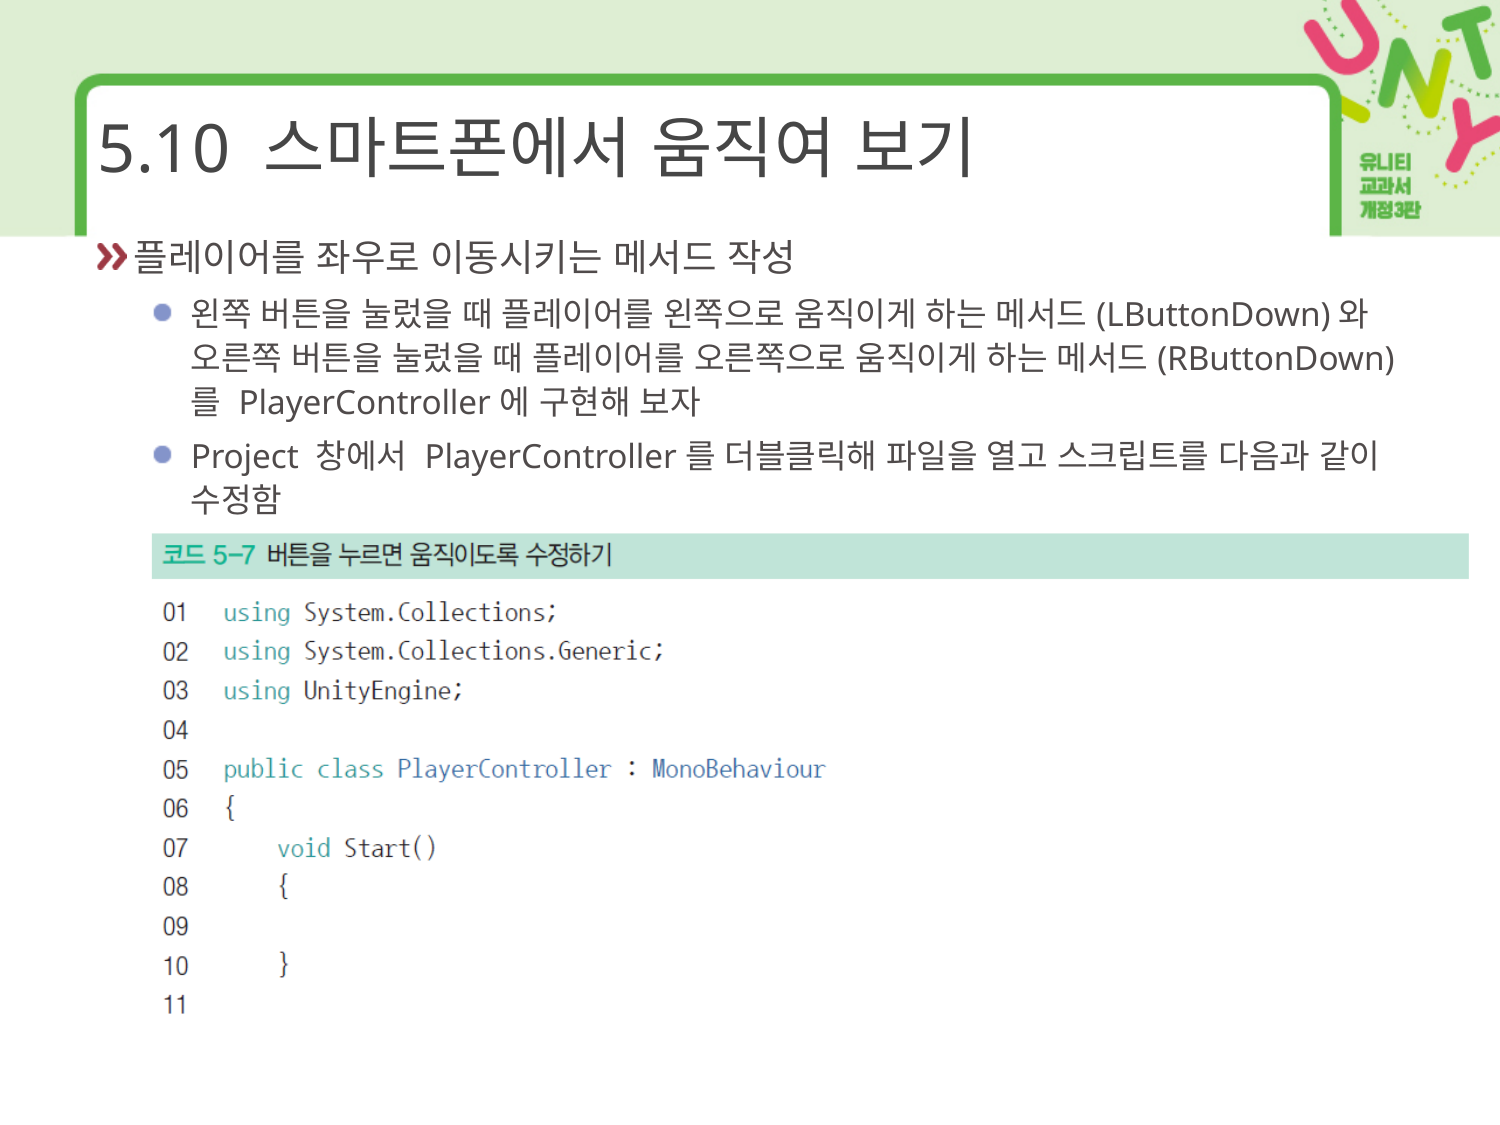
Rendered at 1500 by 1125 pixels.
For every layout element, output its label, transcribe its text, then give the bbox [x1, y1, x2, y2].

title 5.10 스마트폰에서 움직여 보기 [82, 61, 1413, 193]
picture [0, 0, 1500, 1125]
list 플레이어를 좌우로 이동시키는 메서드 작성 왼쪽 버튼을 눌렀을 때 플레이어를 왼쪽으로 움직이게 하는 메서드(LButtonDown)와 오른쪽 버튼을 눌렀을 때 플레이어를 오른쪽으로 움직이게 하는 메서드(RButtonDown)를 PlayerController에 구현해 보자 Project 창에서 PlayerController를 더블클릭해 파일을 열고 스크립트를 다음과 같이 수정함 [81, 222, 1412, 1037]
